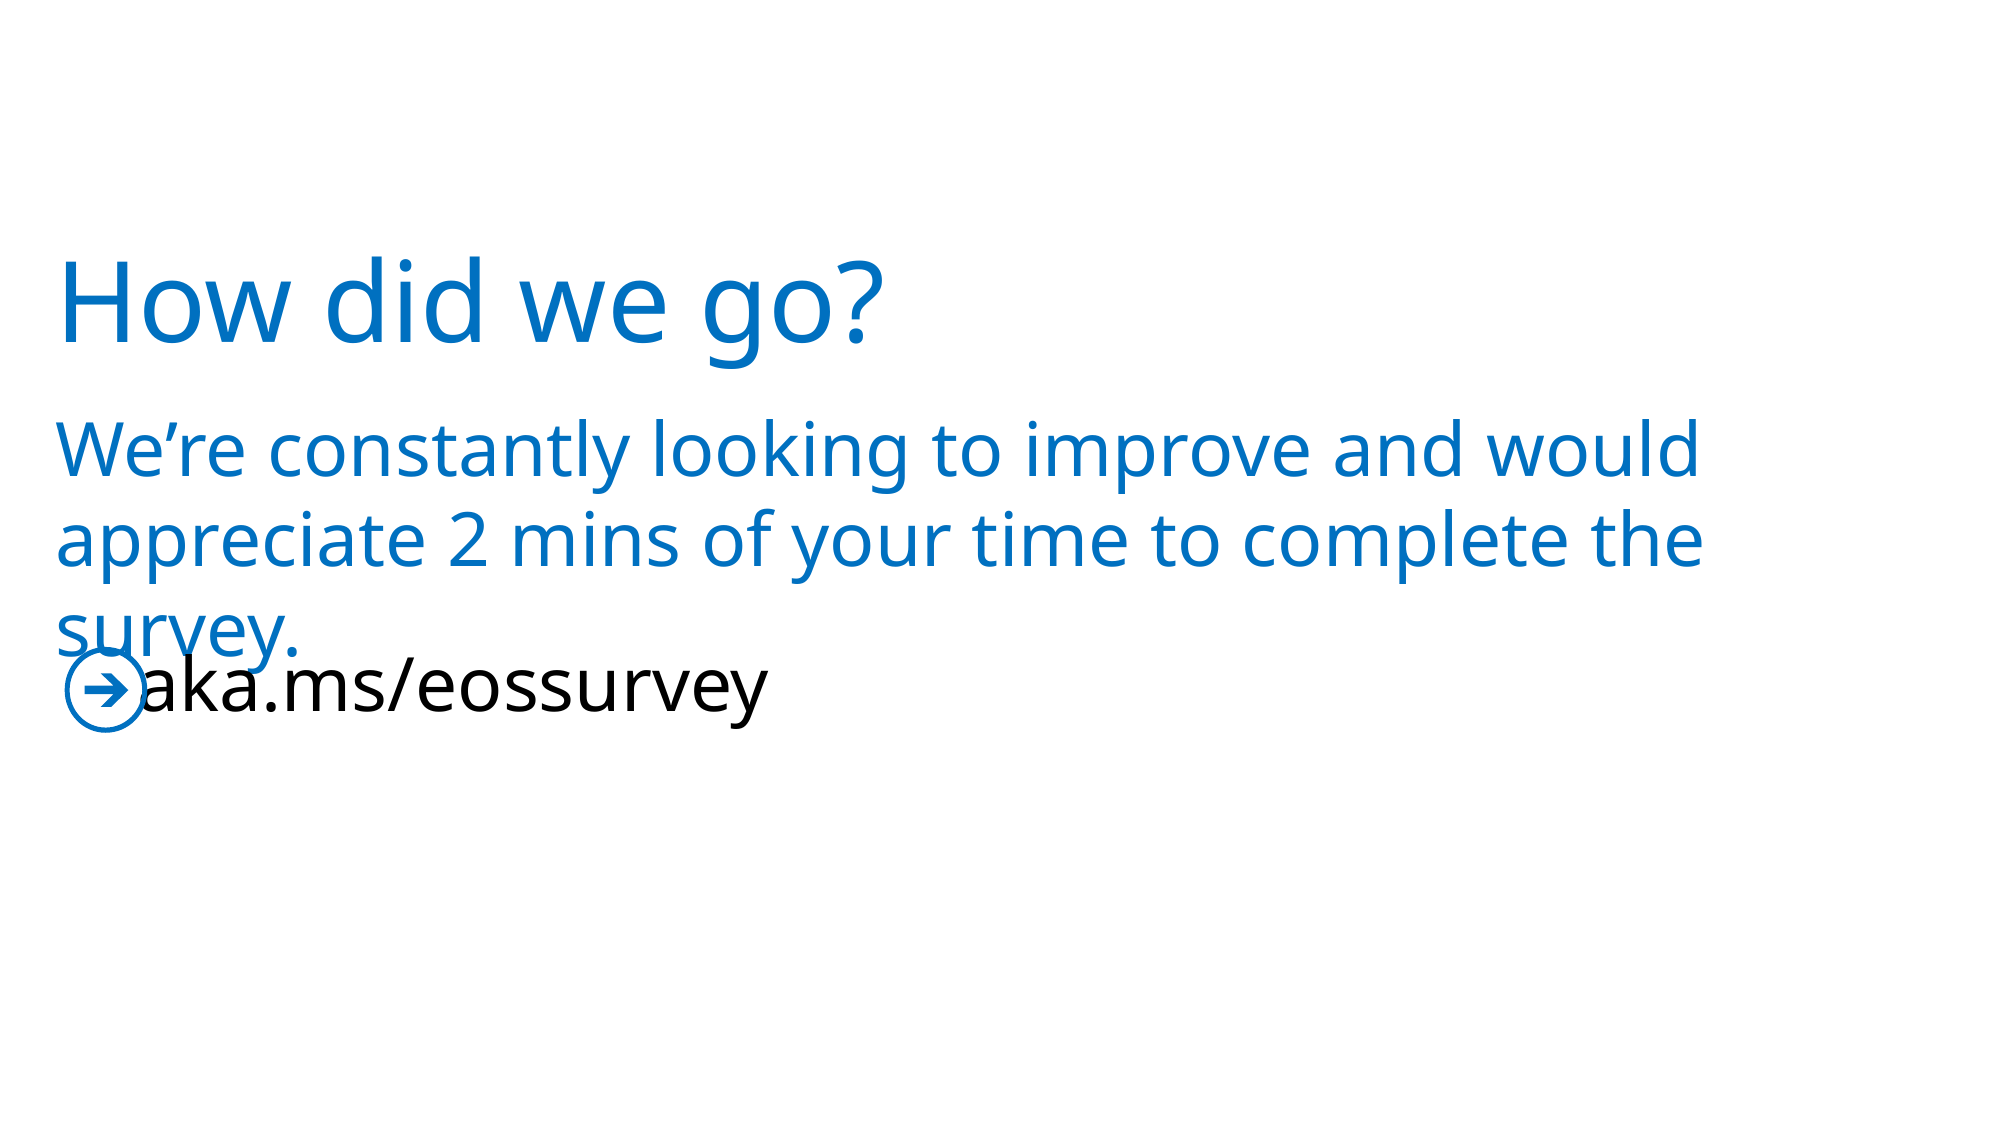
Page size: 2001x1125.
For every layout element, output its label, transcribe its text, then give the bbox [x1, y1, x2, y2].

text_box We’re constantly looking to improve and would appreciate 2 mins of your time to complete the survey. [40, 393, 1910, 679]
text_box How did we go? [40, 222, 1884, 393]
text_box aka.ms/eossurvey [122, 629, 804, 735]
text_box [64, 646, 148, 733]
